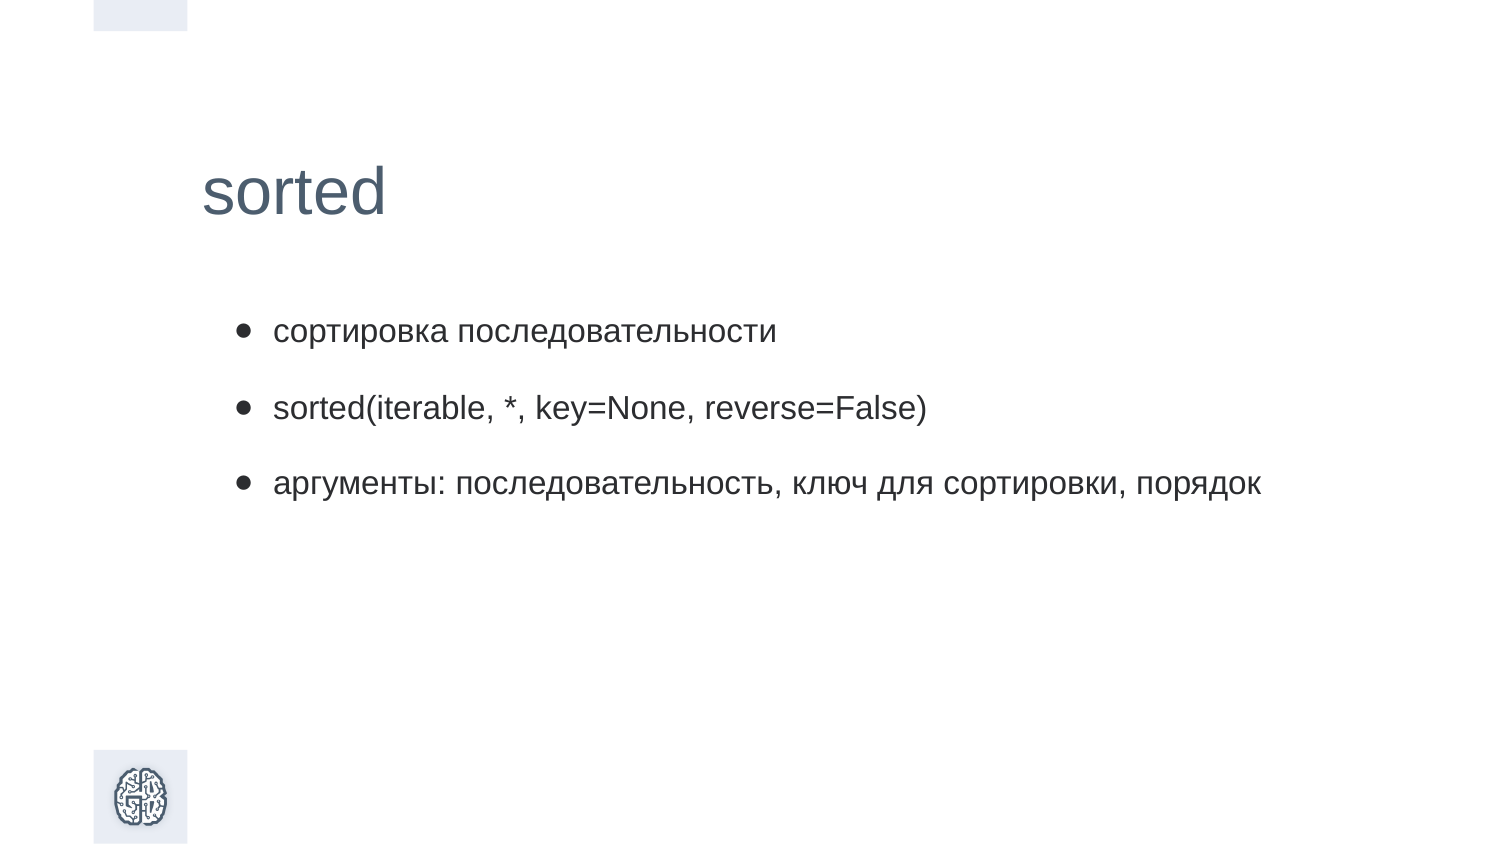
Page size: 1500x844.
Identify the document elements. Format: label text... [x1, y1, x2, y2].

text_box sorted [187, 93, 1312, 259]
text_box sorted(iterable, *, key=None, reverse=False) [187, 379, 1312, 433]
picture [106, 760, 175, 834]
text_box аргументы: последовательность, ключ для сортировки, порядок [187, 434, 1312, 508]
text_box сортировка последовательности [187, 259, 1312, 379]
